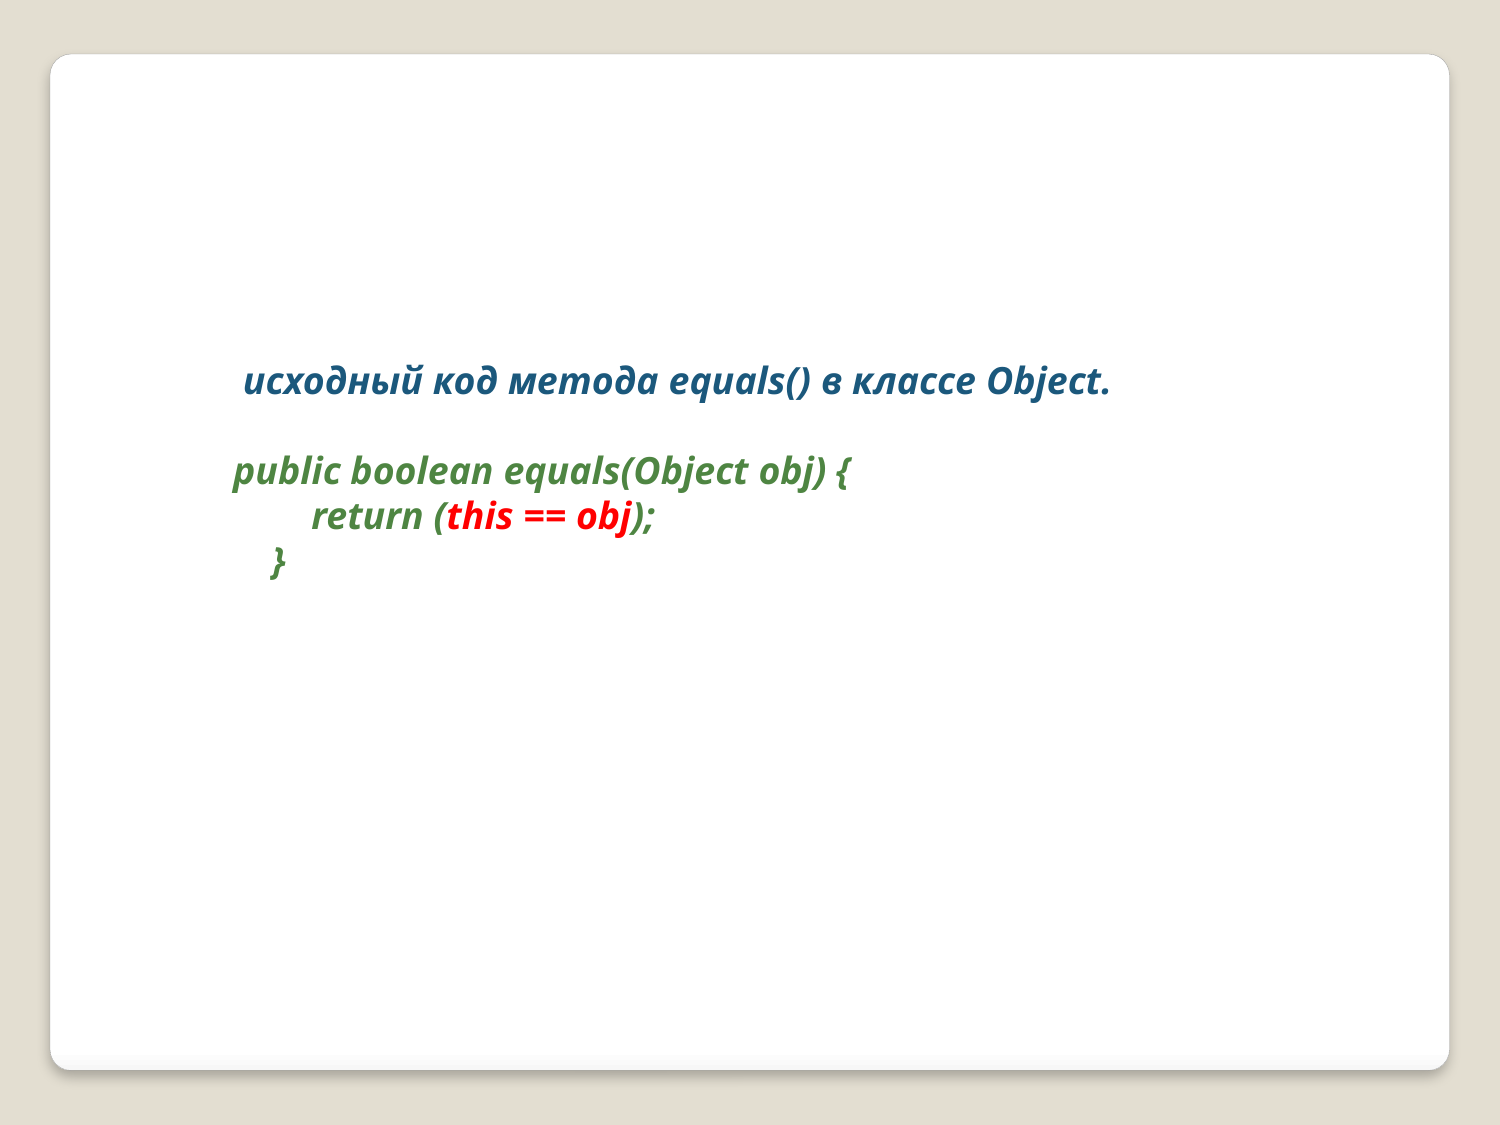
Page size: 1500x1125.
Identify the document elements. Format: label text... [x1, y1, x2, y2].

text_box исходный код метода equals() в классе Object. public boolean equals(Object obj) { return (this == obj); } [218, 349, 1329, 590]
